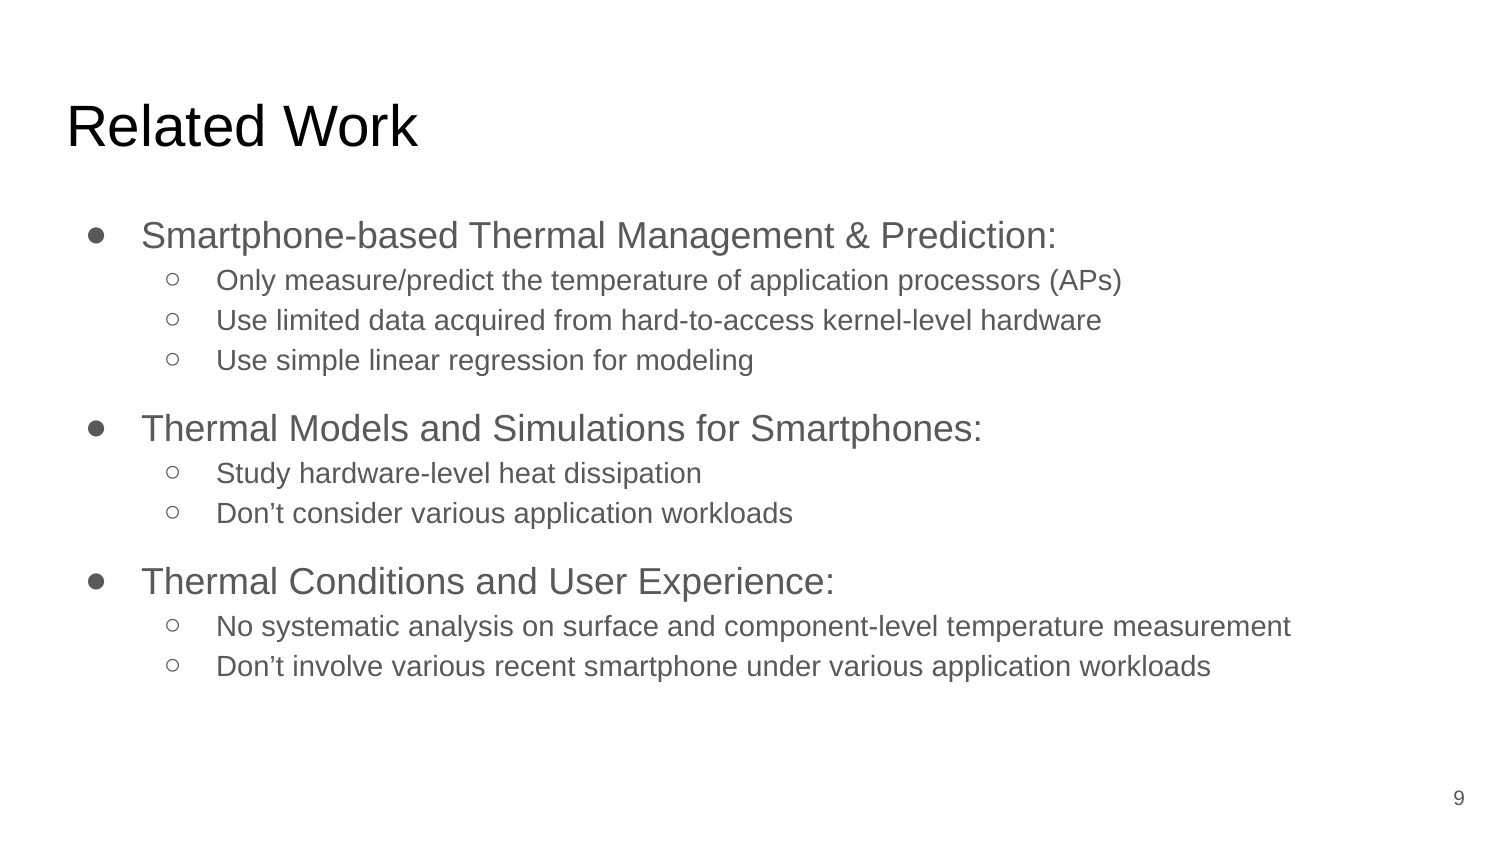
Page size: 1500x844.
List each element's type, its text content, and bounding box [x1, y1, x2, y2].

title Related Work [51, 72, 1449, 167]
list Smartphone-based Thermal Management & Prediction: Only measure/predict the temperature of application processors (APs) Use limited data acquired from hard-to-access kernel-level hardware Use simple linear regression for modeling Thermal Models and Simulations for Smartphones: Study hardware-level heat dissipation Don’t consider various application workloads Thermal Conditions and User Experience: No systematic analysis on surface and component-level temperature measurement Don’t involve various recent smartphone under various application workloads [51, 189, 1449, 788]
slide_number ‹#› [1389, 764, 1480, 830]
